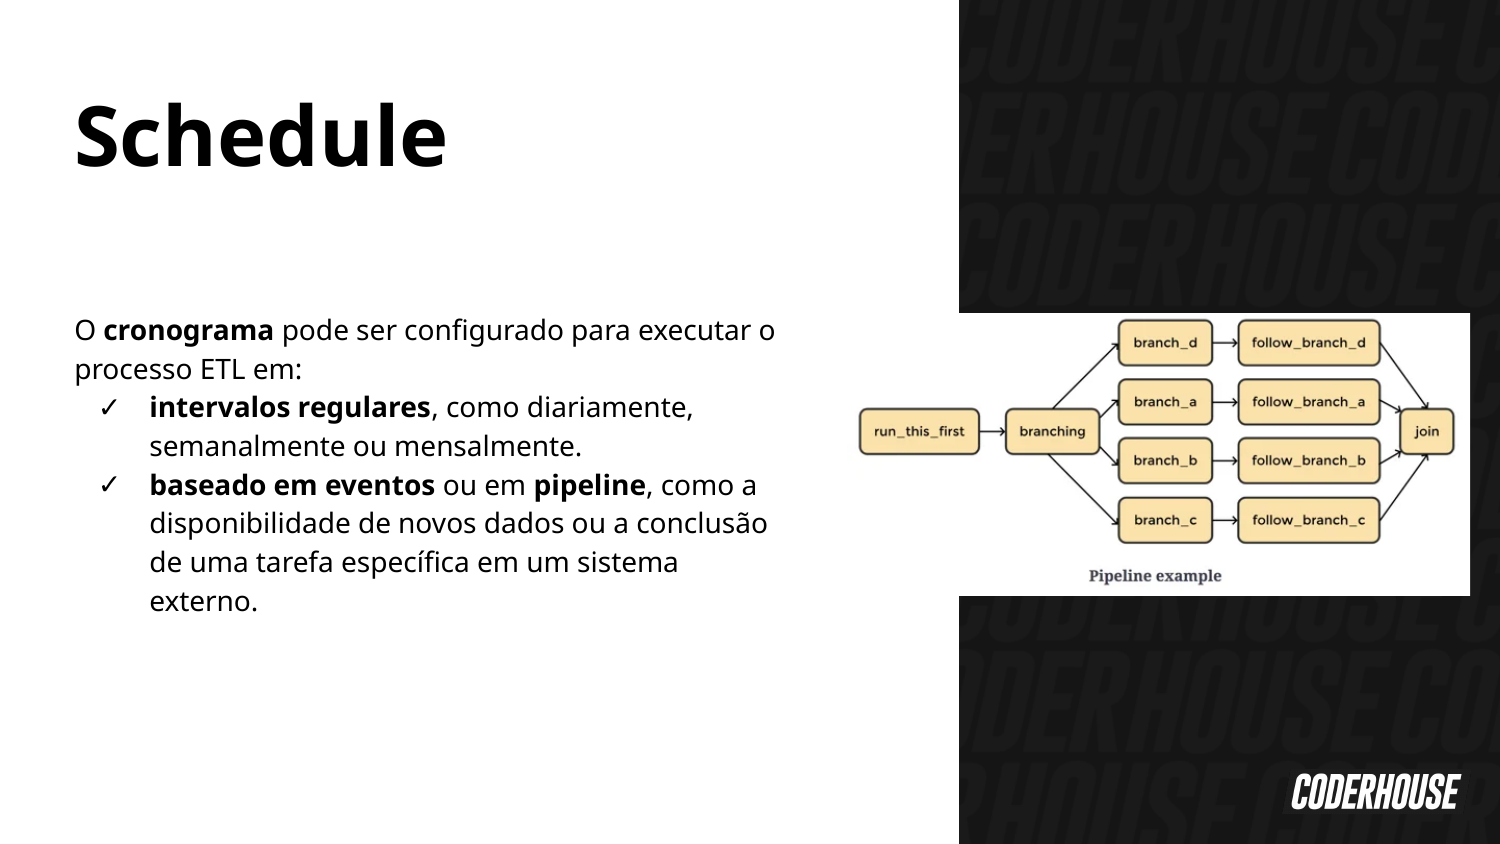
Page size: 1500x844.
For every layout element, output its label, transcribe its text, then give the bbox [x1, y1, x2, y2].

picture [846, 0, 1500, 844]
text_box O cronograma pode ser configurado para executar o processo ETL em: intervalos regulares, como diariamente, semanalmente ou mensalmente. baseado em eventos ou em pipeline, como a disponibilidade de novos dados ou a conclusão de uma tarefa específica em um sistema externo. [59, 292, 792, 710]
text_box Schedule [59, 79, 908, 200]
